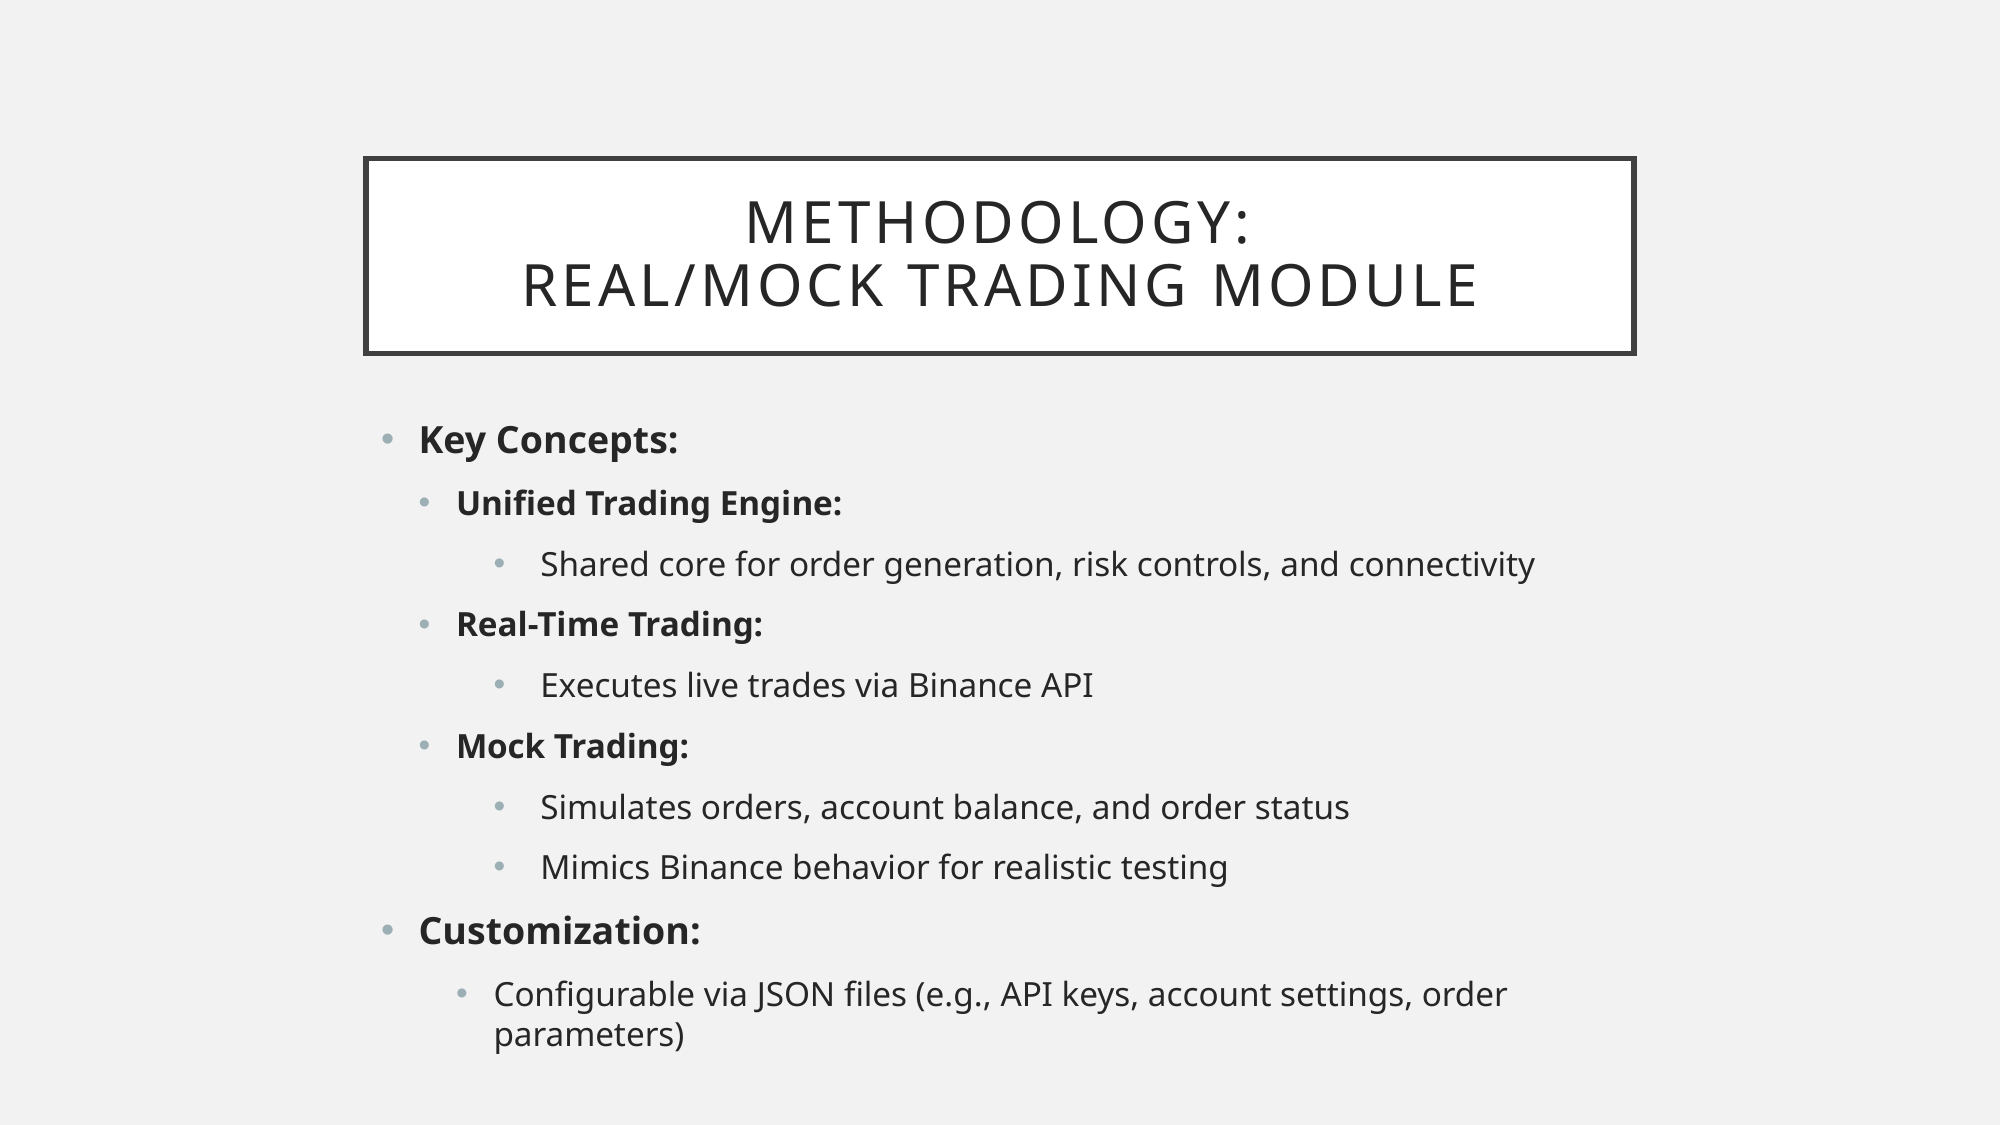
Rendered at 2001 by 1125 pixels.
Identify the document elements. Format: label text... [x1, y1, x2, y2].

list Key Concepts: Unified Trading Engine: Shared core for order generation, risk controls, and connectivity Real-Time Trading: Executes live trades via Binance API Mock Trading: Simulates orders, account balance, and order status Mimics Binance behavior for realistic testing Customization: Configurable via JSON files (e.g., API keys, account settings, order parameters) [366, 408, 1634, 1125]
title Methodology: Real/Mock Trading module [363, 156, 1637, 356]
